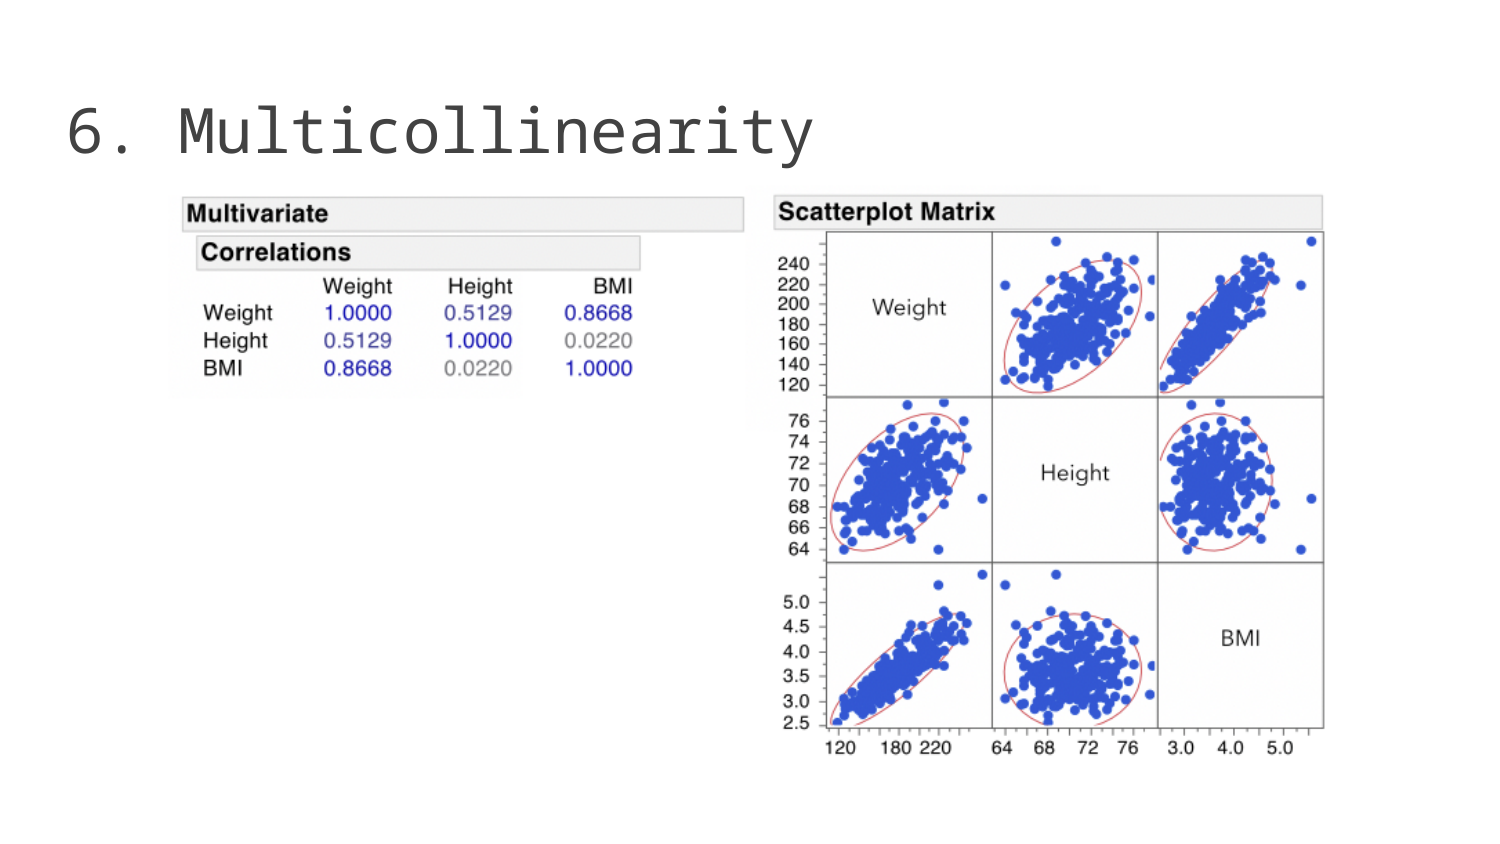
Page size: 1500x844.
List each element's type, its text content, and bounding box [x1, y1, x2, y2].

title 6. Multicollinearity [51, 61, 1449, 181]
picture [0, 182, 1500, 783]
